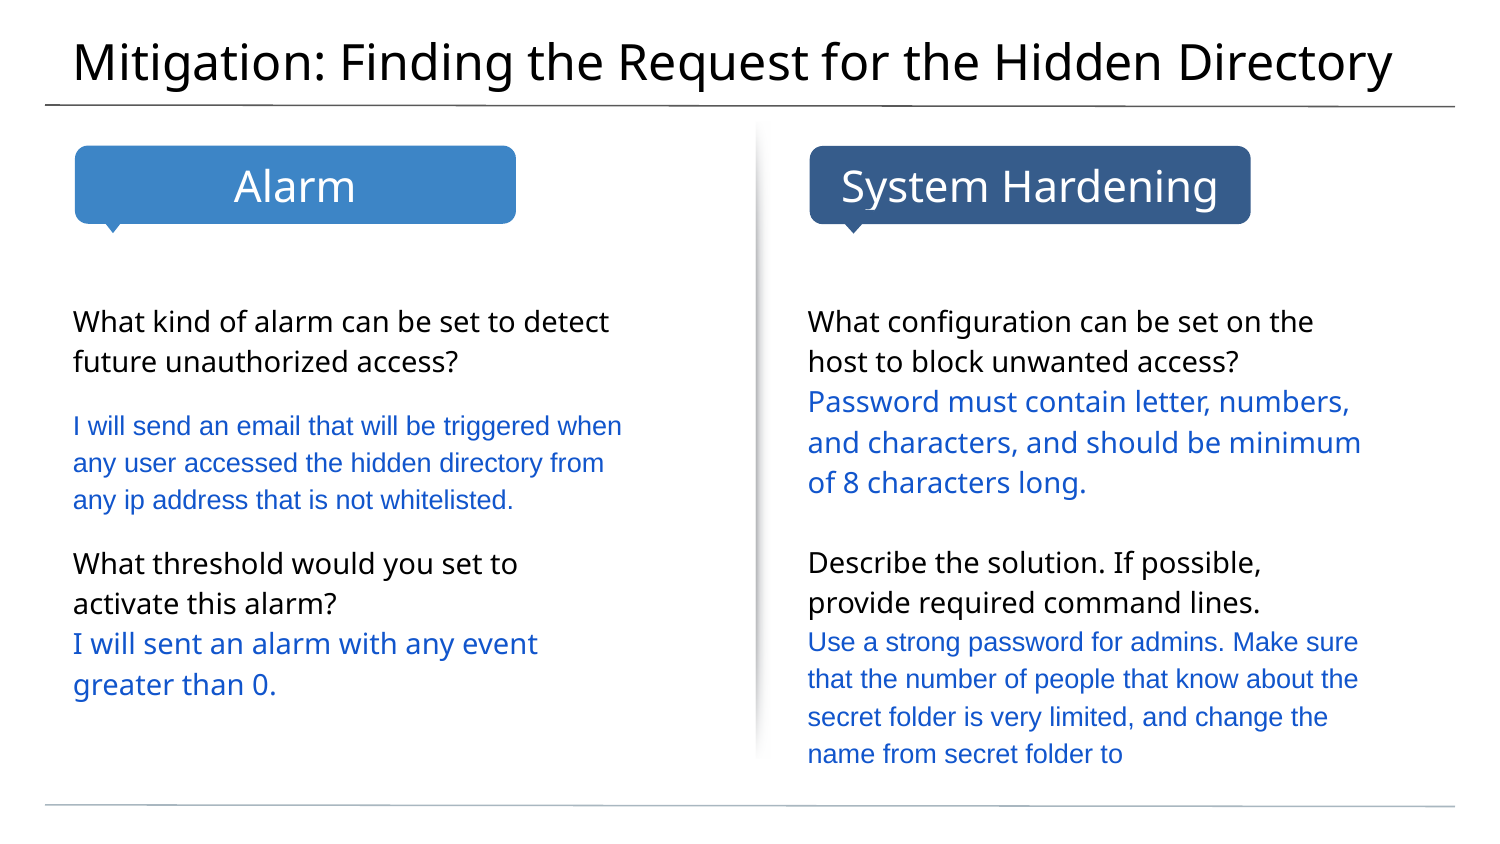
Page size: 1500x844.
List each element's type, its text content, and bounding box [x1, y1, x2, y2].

subtitle What kind of alarm can be set to detect future unauthorized access? I will send an email that will be triggered when any user accessed the hidden directory from any ip address that is not whitelisted. What threshold would you set to activate this alarm? I will sent an alarm with any event greater than 0. [0, 262, 704, 805]
title Mitigation: Finding the Request for the Hidden Directory [0, 0, 1500, 88]
subtitle What configuration can be set on the host to block unwanted access? Password must contain letter, numbers, and characters, and should be minimum of 8 characters long. Describe the solution. If possible, provide required command lines. Use a strong password for admins. Make sure that the number of people that know about the secret folder is very limited, and change the name from secret folder to [732, 263, 1438, 805]
picture [703, 107, 839, 782]
